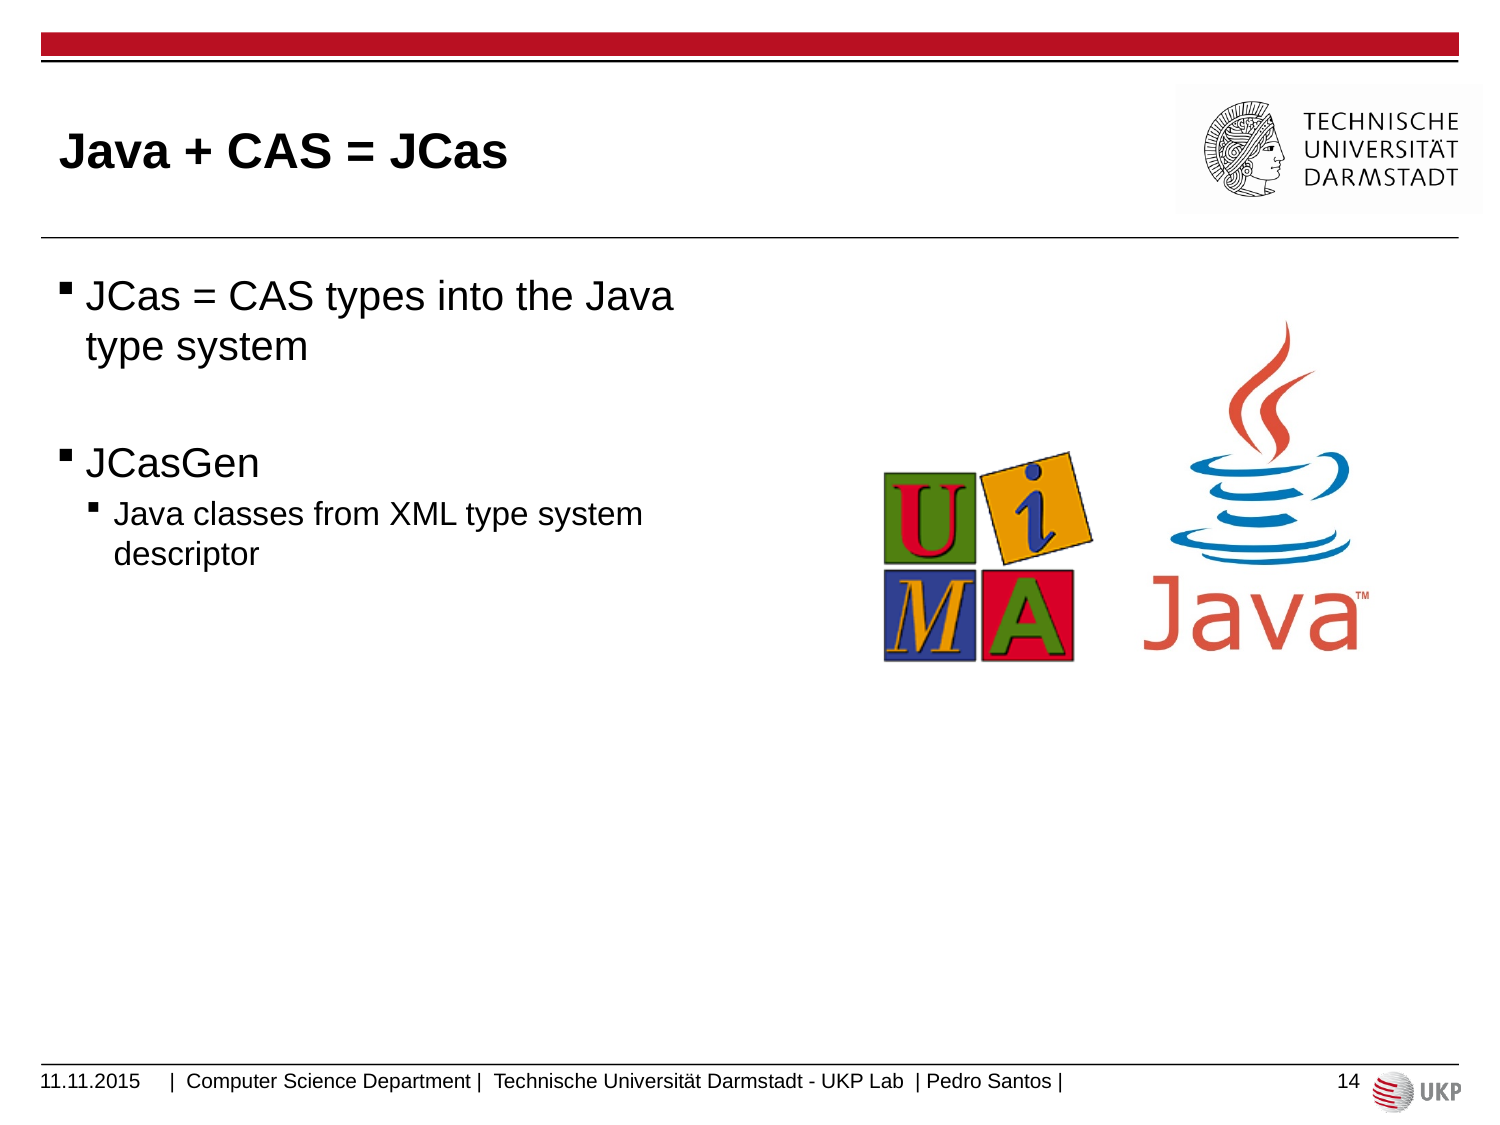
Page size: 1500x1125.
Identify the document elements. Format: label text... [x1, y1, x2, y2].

footer | Computer Science Department | Technische Universität Darmstadt - UKP Lab | Pedro Santos | [200, 1067, 1025, 1106]
picture [1372, 1071, 1461, 1113]
slide_number 14 [1025, 1050, 1375, 1110]
title Java + CAS = JCas [58, 79, 1188, 218]
list JCas = CAS types into the Java type system JCasGen Java classes from XML type system descriptor [40, 260, 738, 1048]
picture [862, 312, 1486, 686]
picture [1188, 84, 1483, 214]
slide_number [24, 1050, 200, 1110]
